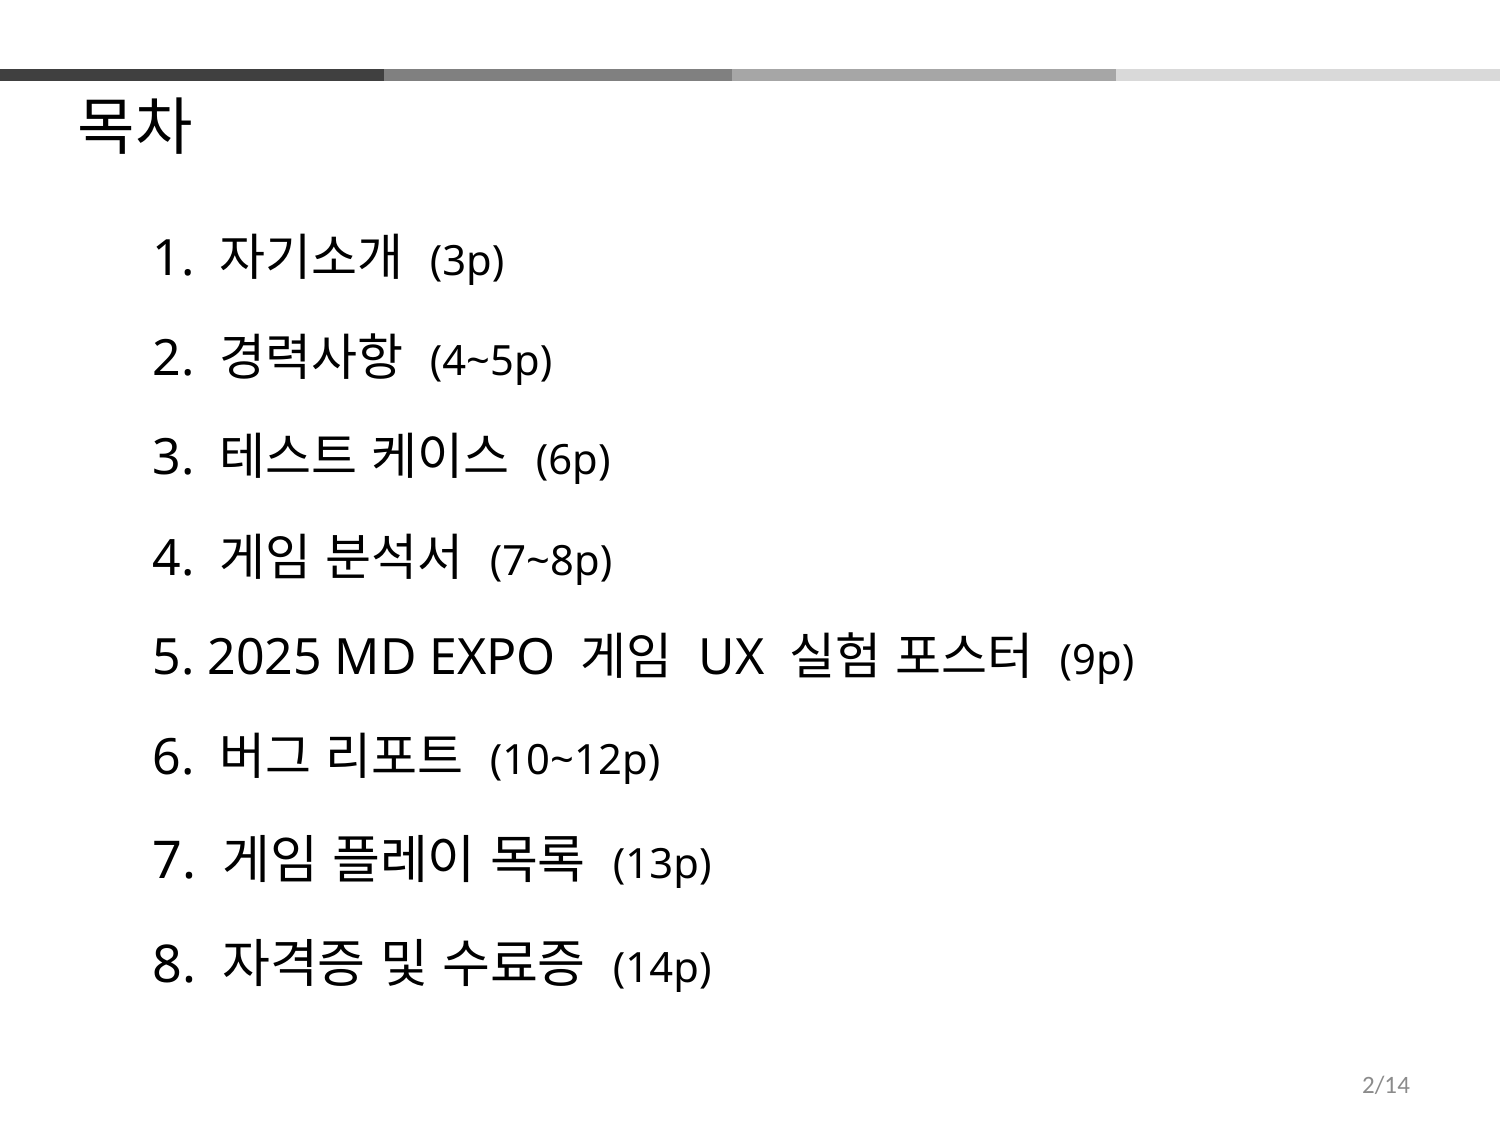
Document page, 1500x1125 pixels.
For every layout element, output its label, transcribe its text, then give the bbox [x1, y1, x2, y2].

text_box 목차 [62, 87, 1413, 163]
text_box 2/14 [1074, 1061, 1425, 1107]
text_box 1. 자기소개 (3p) 2. 경력사항 (4~5p) 3. 테스트 케이스 (6p) 4. 게임 분석서 (7~8p) 5. 2025 MD EXPO 게임 UX 실험 포스터 (9p) 6. 버그 리포트 (10~12p) 7. 게임 플레이 목록 (13p) 8. 자격증 및 수료증 (14p) [62, 187, 1413, 1041]
